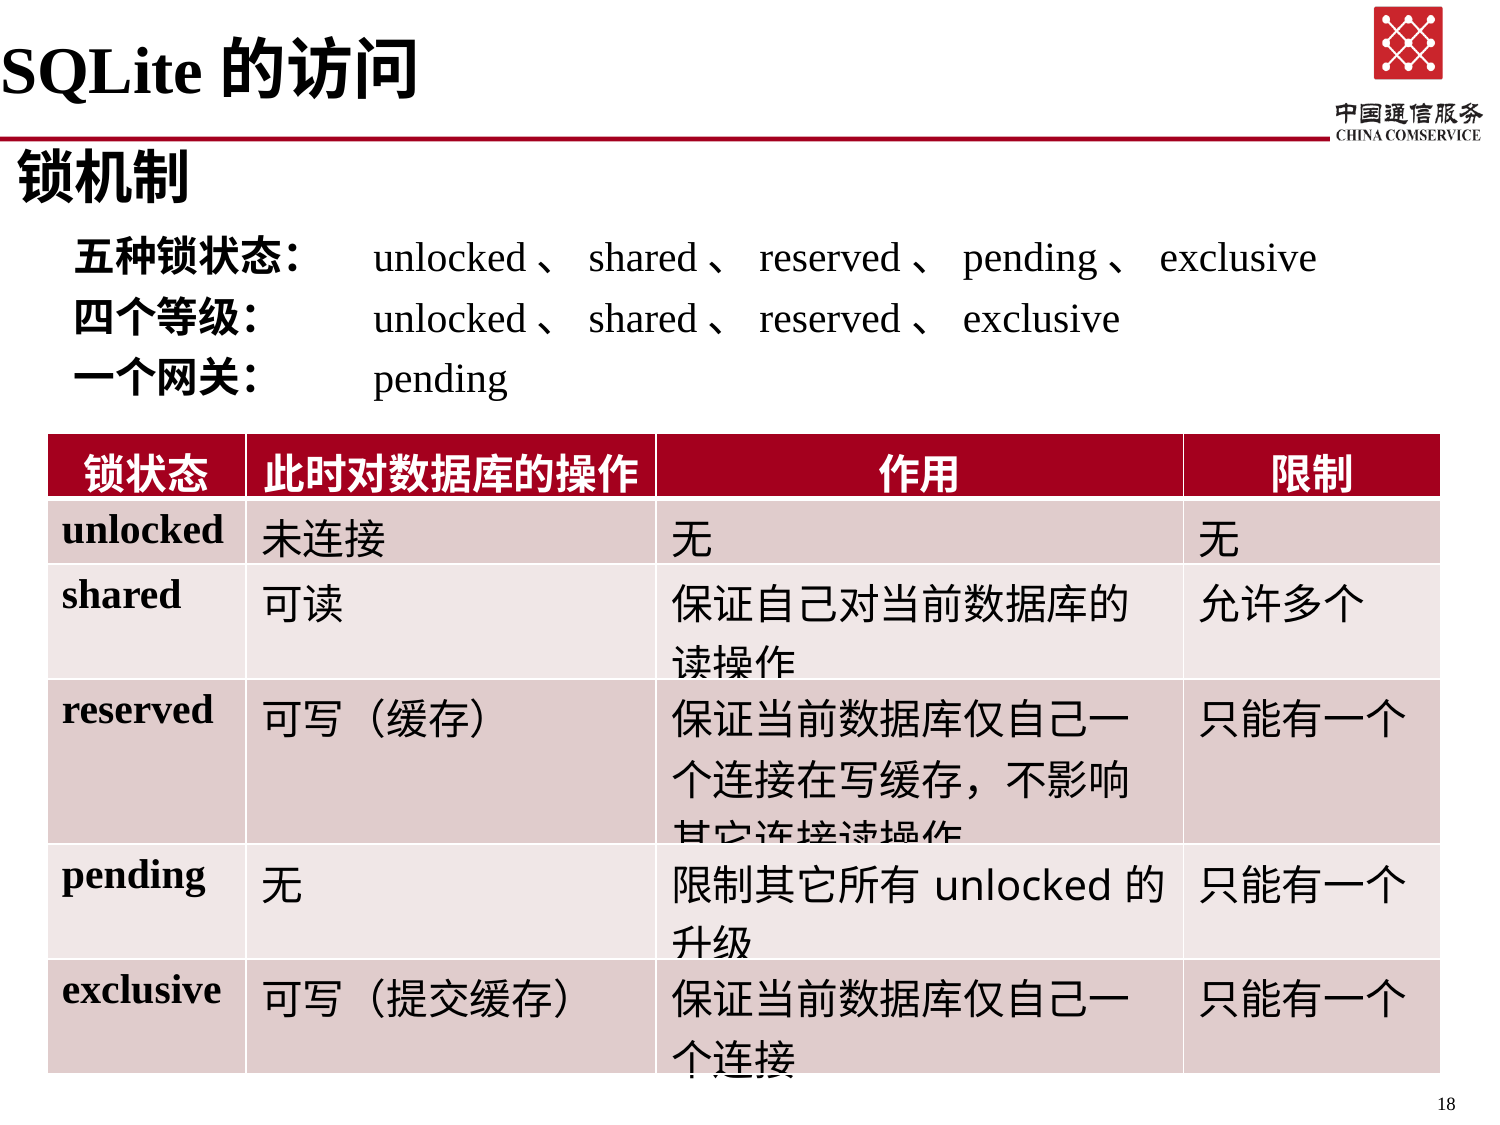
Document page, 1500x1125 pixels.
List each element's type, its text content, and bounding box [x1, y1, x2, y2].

table_header 限制 [1184, 434, 1440, 496]
table_header 此时对数据库的操作 [247, 434, 655, 496]
table_cell 可写（提交缓存） [247, 960, 655, 1073]
table_cell 保证当前数据库仅自己一个连接 [657, 960, 1183, 1073]
table_cell 可写（缓存） [247, 680, 655, 843]
text_box 五种锁状态： unlocked、shared、reserved、pending、exclusive 四个等级： unlocked、shared、reserved、exclusive 一个网关： pending [58, 222, 1500, 409]
table_cell 保证自己对当前数据库的读操作 [657, 565, 1183, 678]
table_cell 未连接 [247, 501, 655, 563]
table_cell 无 [247, 845, 655, 958]
table_cell 无 [1184, 501, 1440, 563]
table_cell 只能有一个 [1184, 960, 1440, 1073]
table_cell unlocked [48, 501, 245, 563]
table_cell 限制其它所有unlocked的升级 [657, 845, 1183, 958]
table_cell 可读 [247, 565, 655, 678]
text_box 锁机制 [1, 140, 206, 219]
table_header 锁状态 [48, 434, 245, 496]
table_cell exclusive [48, 960, 245, 1073]
text_box SQLite的访问 [0, 0, 1500, 141]
table_cell 只能有一个 [1184, 680, 1440, 843]
picture [1332, 141, 1486, 145]
table_cell 保证当前数据库仅自己一个连接在写缓存，不影响其它连接读操作 [657, 680, 1183, 843]
table_cell pending [48, 845, 245, 958]
table_header 作用 [657, 434, 1183, 496]
table_cell 允许多个 [1184, 565, 1440, 678]
table_cell shared [48, 565, 245, 678]
table_cell 无 [657, 501, 1183, 563]
table_cell reserved [48, 680, 245, 843]
table_cell 只能有一个 [1184, 845, 1440, 958]
